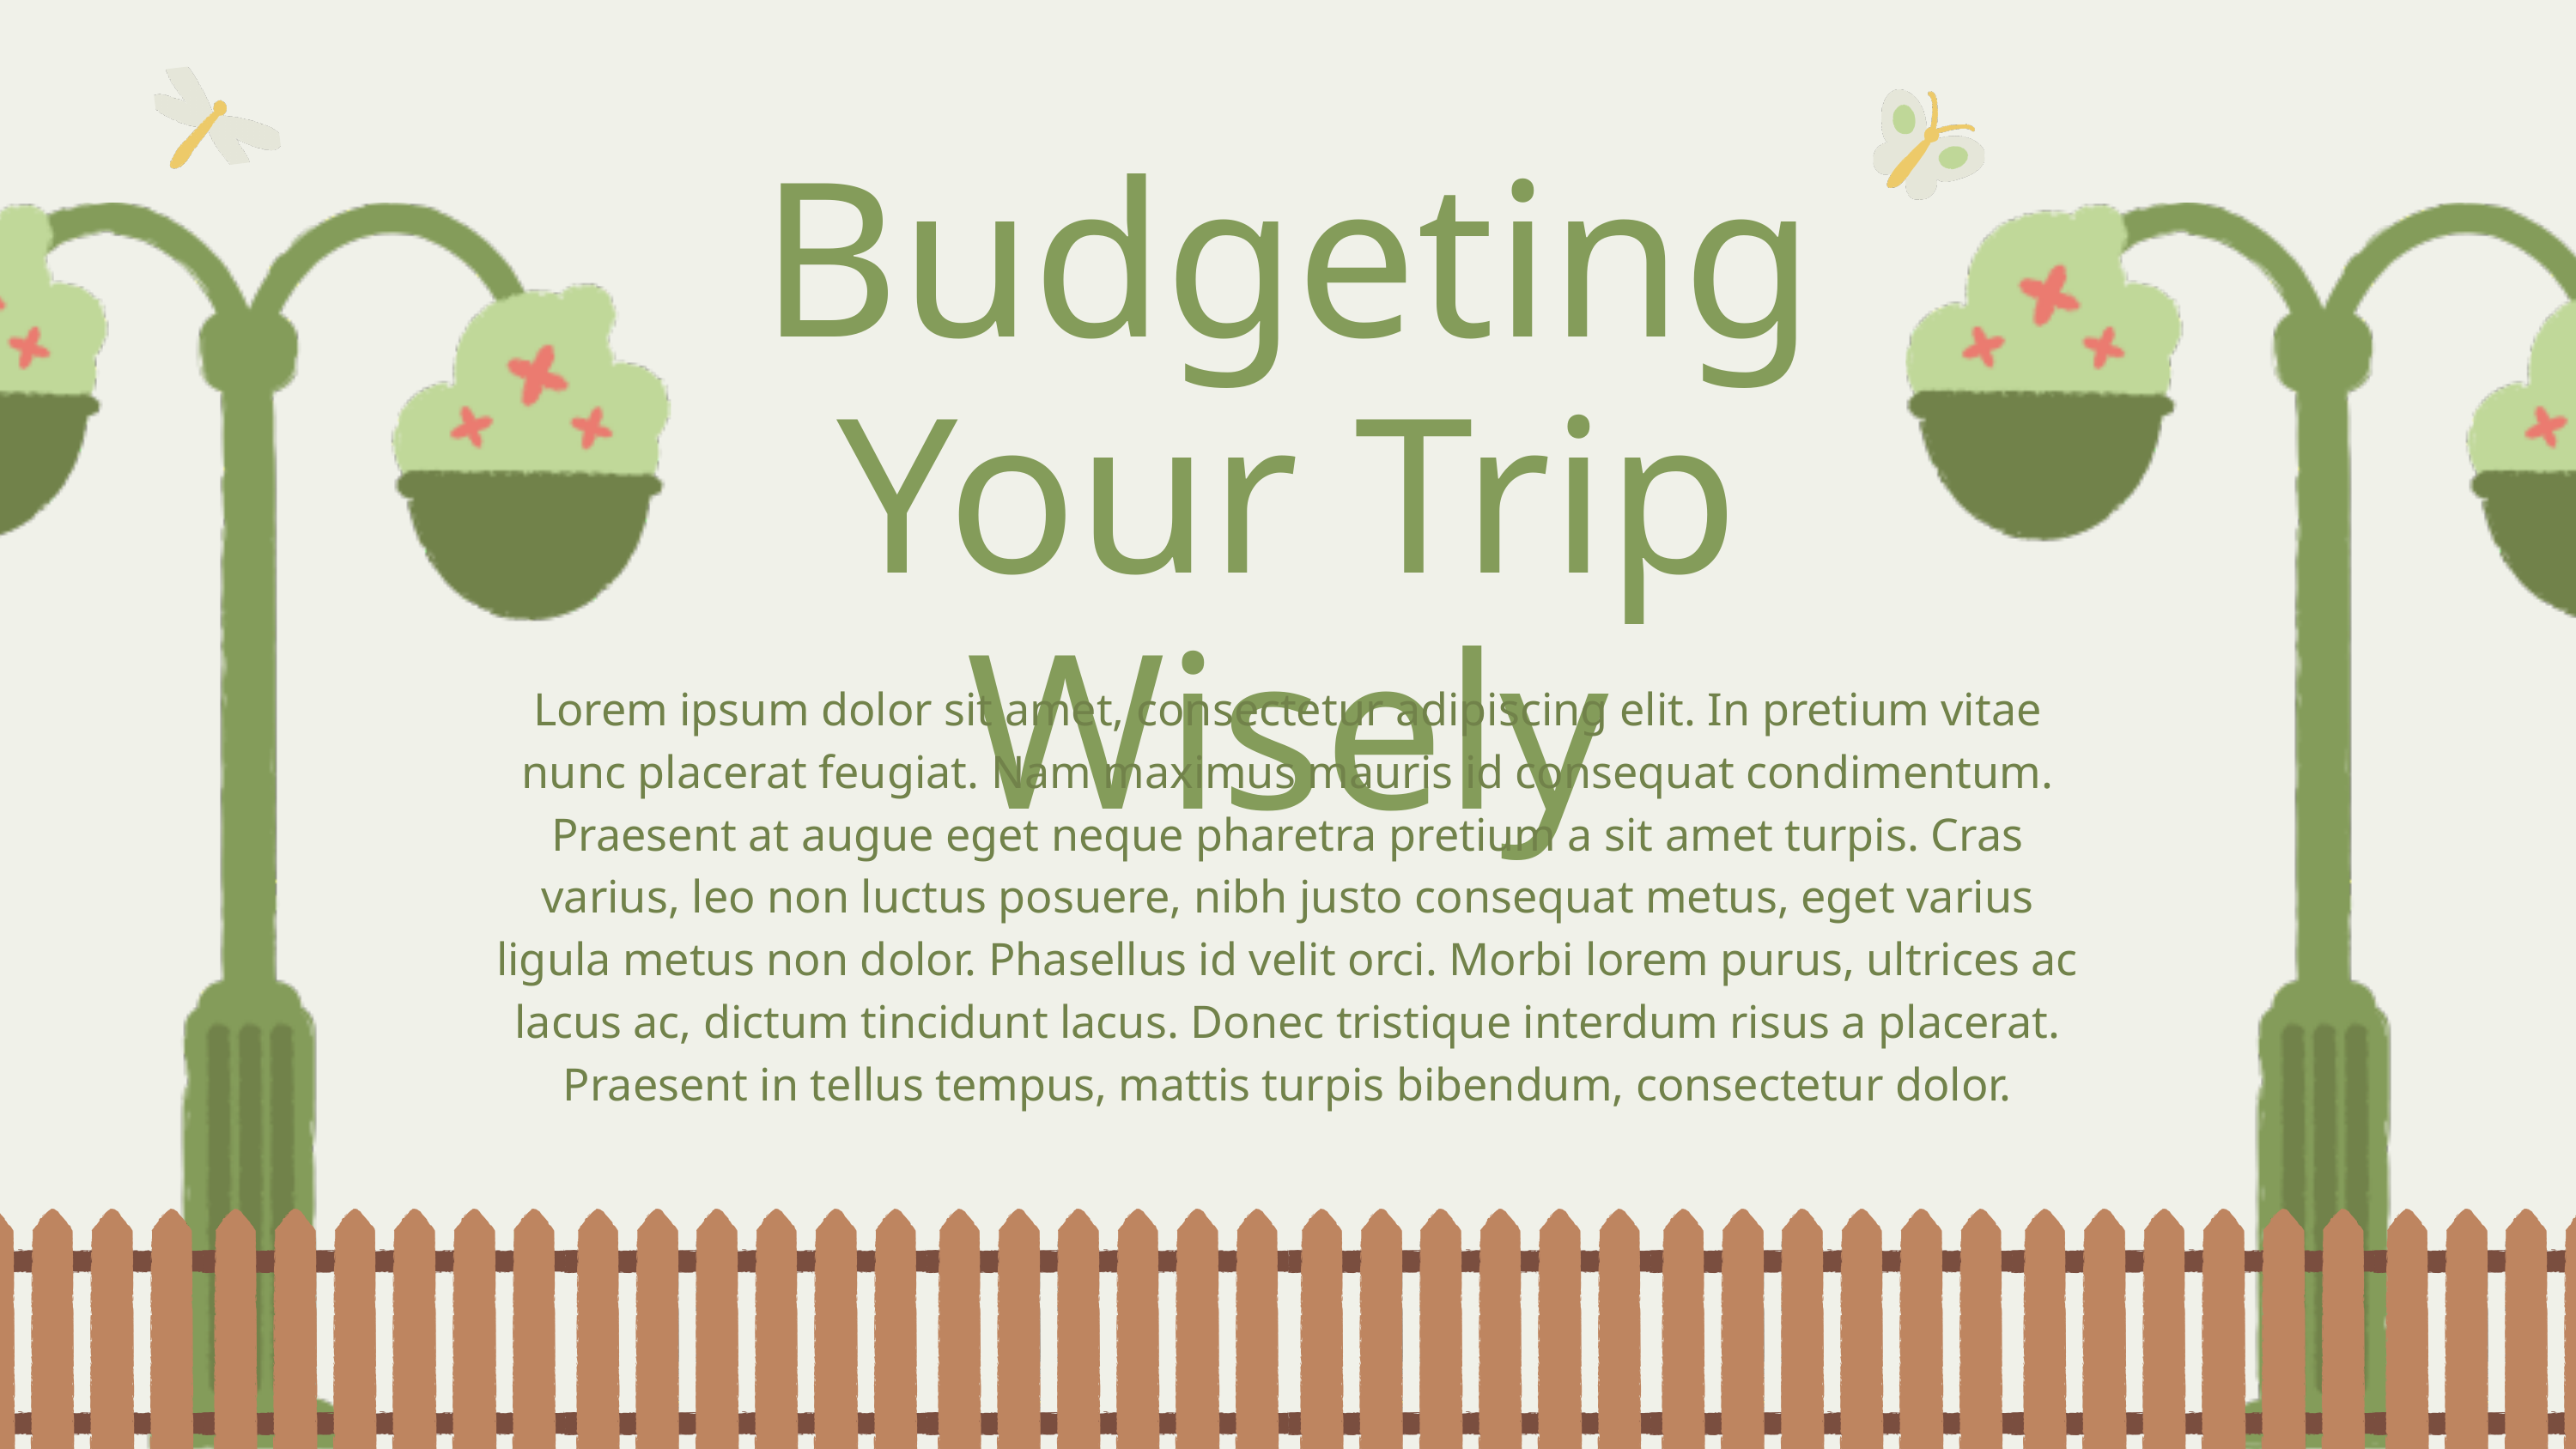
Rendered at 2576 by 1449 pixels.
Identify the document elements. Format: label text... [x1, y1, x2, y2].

text_box [2375, 1209, 2576, 1449]
text_box Budgeting Your Trip Wisely [670, 143, 1906, 671]
text_box [1873, 89, 1985, 200]
text_box [204, 1209, 563, 1449]
text_box Lorem ipsum dolor sit amet, consectetur adipiscing elit. In pretium vitae nunc placerat feugiat. Nam maximus mauris id consequat condimentum. Praesent at augue eget neque pharetra pretium a sit amet turpis. Cras varius, leo non luctus posuere, nibh justo consequat metus, eget varius ligula metus non dolor. Phasellus id velit orci. Morbi lorem purus, ultrices ac lacus ac, dictum tincidunt lacus. Donec tristique interdum risus a placerat. Praesent in tellus tempus, mattis turpis bibendum, consectetur dolor. [483, 671, 2093, 1110]
text_box [0, 203, 671, 1209]
text_box [2010, 1209, 2375, 1449]
text_box [150, 56, 283, 173]
text_box [927, 1209, 1287, 1449]
text_box [0, 1209, 204, 1449]
text_box [563, 1209, 927, 1449]
text_box [1651, 1209, 2010, 1449]
text_box [1905, 203, 2576, 1209]
text_box [1287, 1209, 1651, 1449]
